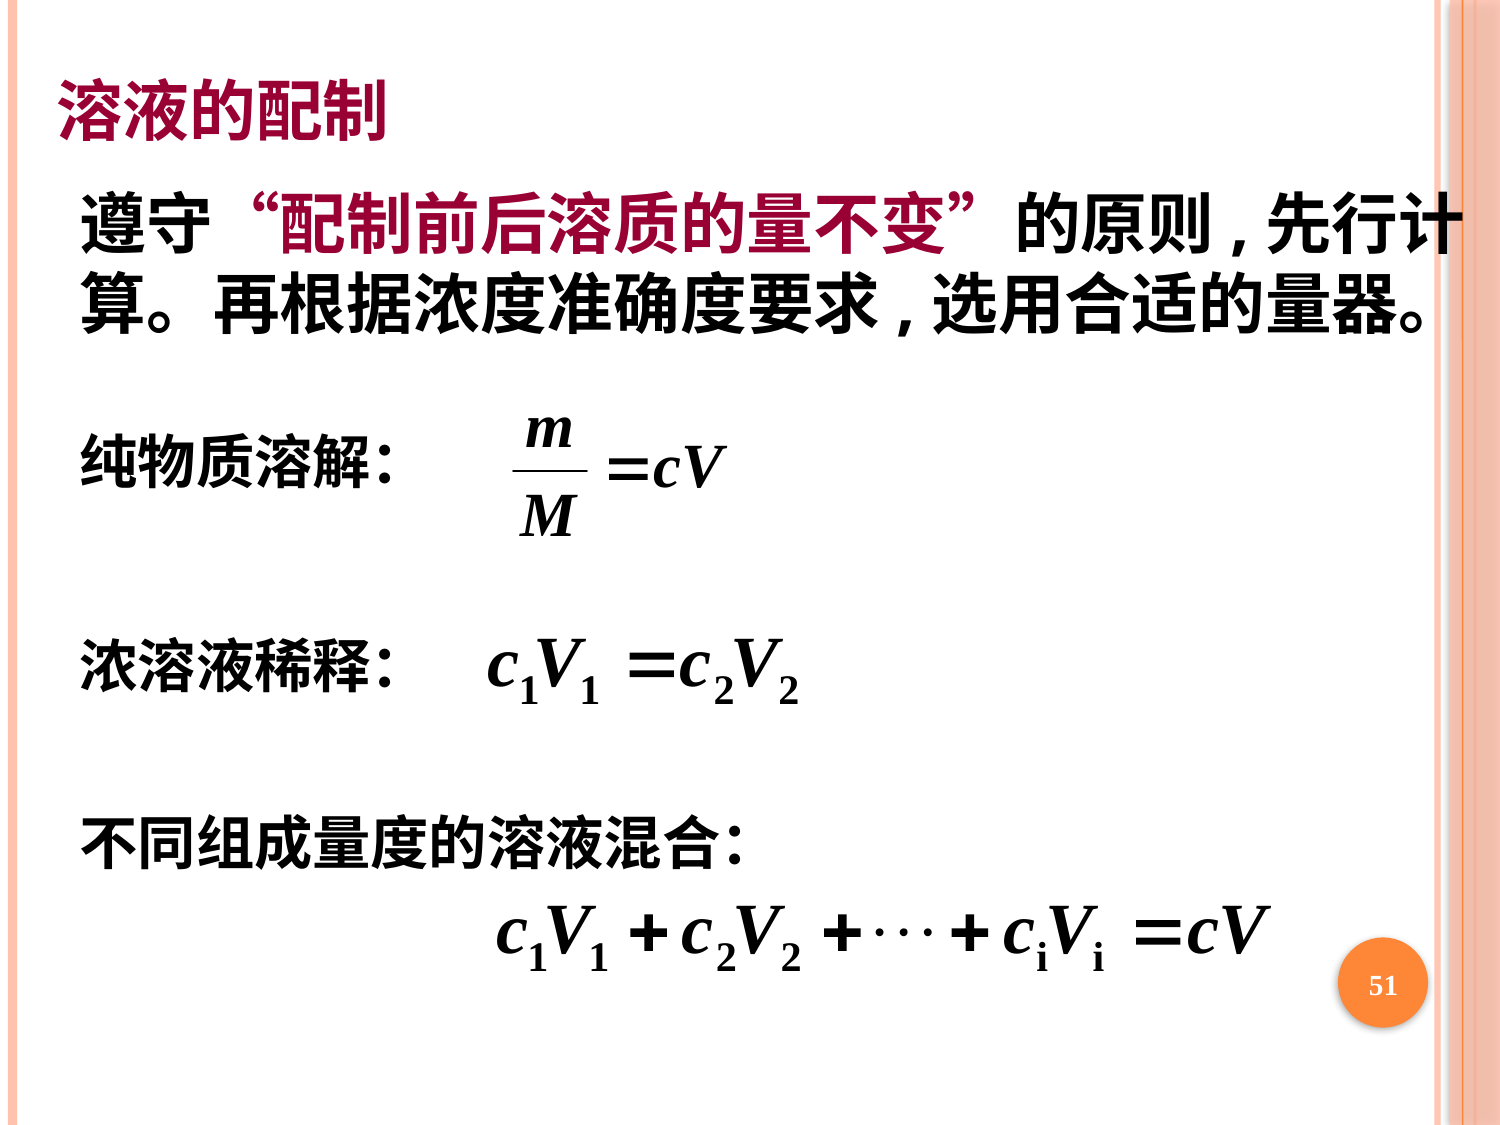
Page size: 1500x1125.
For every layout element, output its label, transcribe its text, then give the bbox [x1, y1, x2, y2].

text_box 遵守“配制前后溶质的量不变”的原则,先行计算。再根据浓度准确度要求,选用合适的量器。 [64, 174, 1488, 350]
text_box 纯物质溶解： [64, 418, 496, 503]
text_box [502, 382, 745, 552]
text_box 浓溶液稀释： [64, 622, 470, 707]
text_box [476, 613, 816, 717]
text_box [1333, 940, 1434, 1026]
title 溶液的配制 [41, 56, 1317, 157]
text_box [64, 798, 1289, 985]
